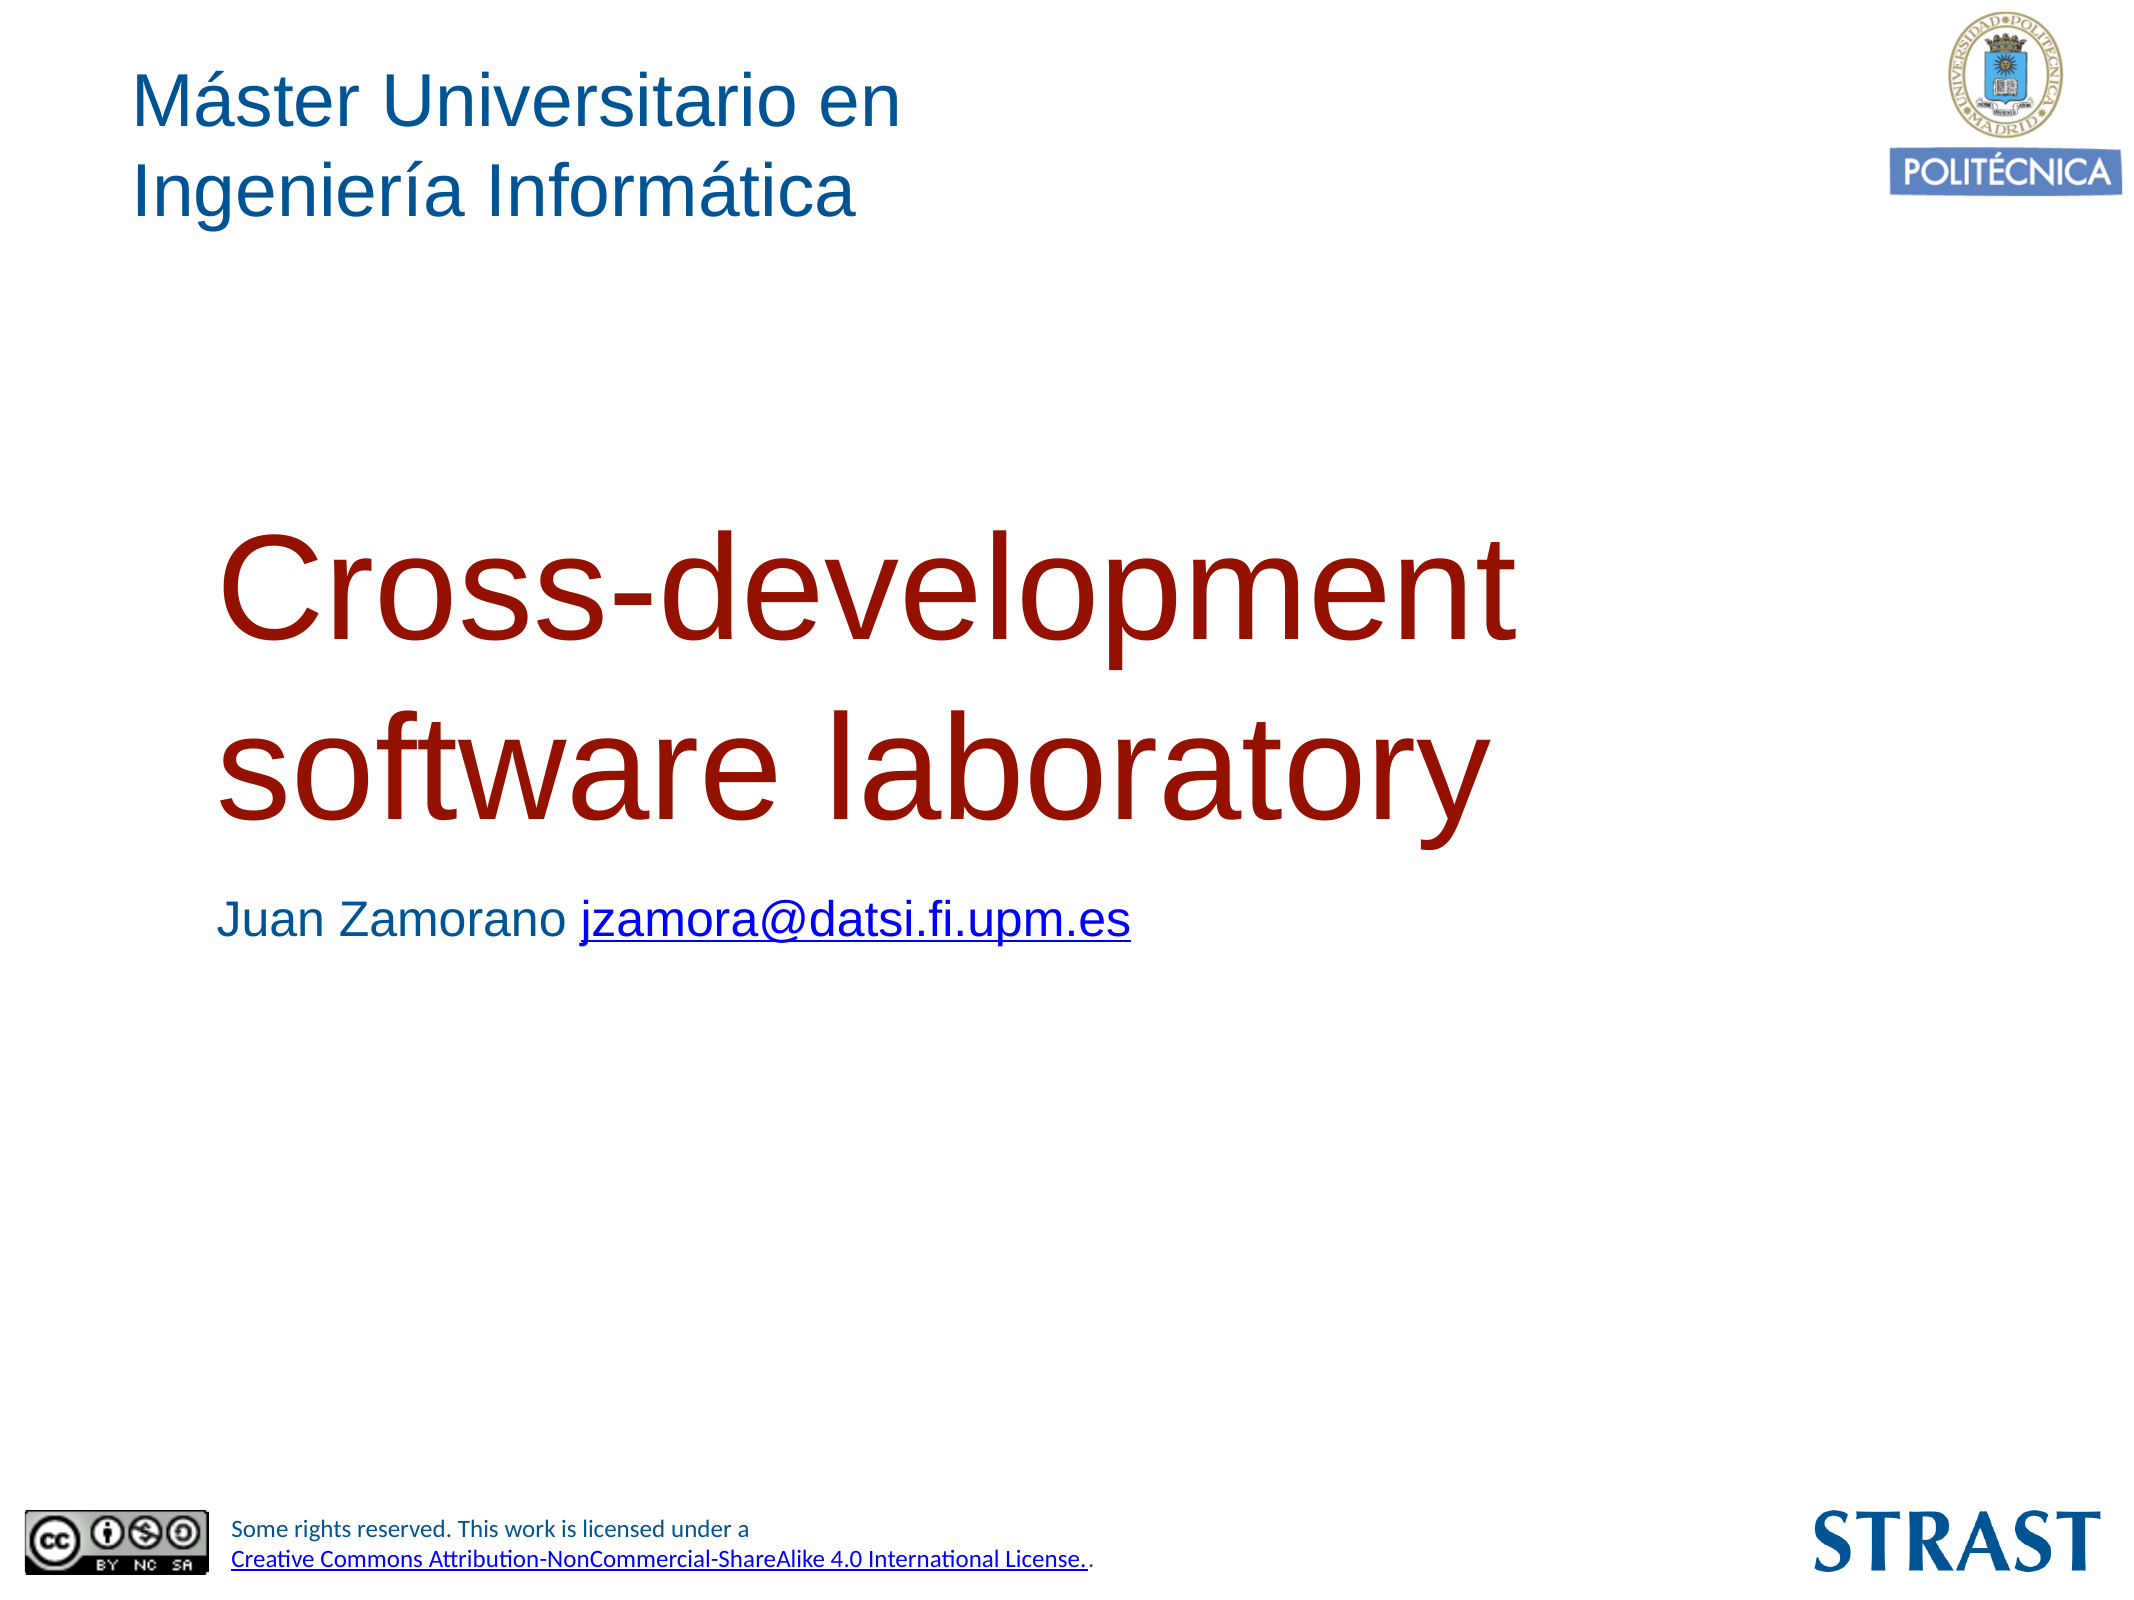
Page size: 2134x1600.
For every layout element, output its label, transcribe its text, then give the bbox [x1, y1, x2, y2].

text_box Máster Universitario en Ingeniería Informática [116, 43, 949, 209]
title Cross-development software laboratory [207, 315, 1926, 859]
picture [1878, 0, 2134, 209]
picture [24, 1510, 209, 1575]
picture [1799, 1490, 2115, 1595]
subtitle Juan Zamorano jzamora@datsi.fi.upm.es [207, 878, 1926, 1327]
